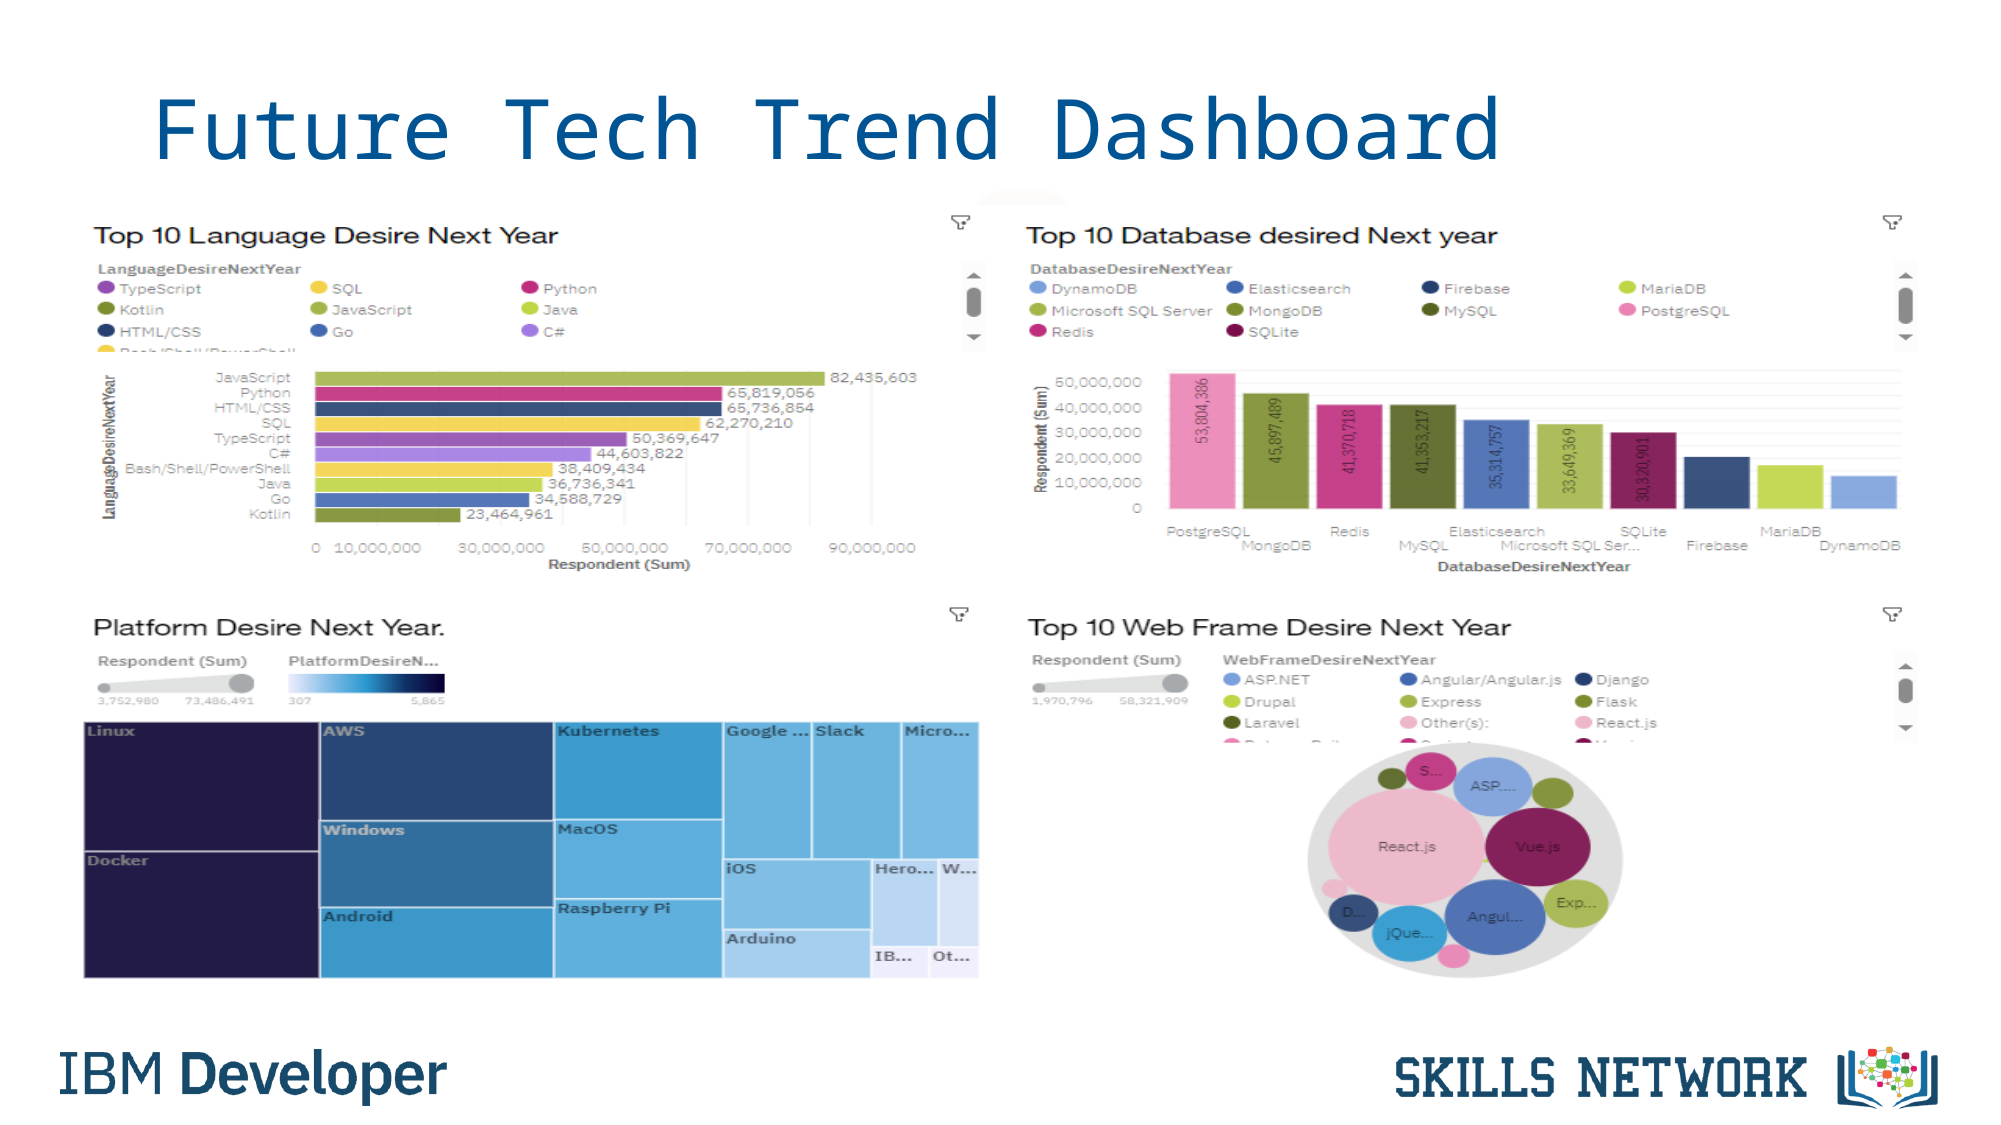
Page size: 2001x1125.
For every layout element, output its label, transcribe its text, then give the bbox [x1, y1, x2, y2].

picture [1390, 1045, 1945, 1111]
picture [55, 1045, 459, 1108]
picture [51, 205, 1949, 1038]
title Future Tech Trend Dashboard [137, 59, 1863, 205]
